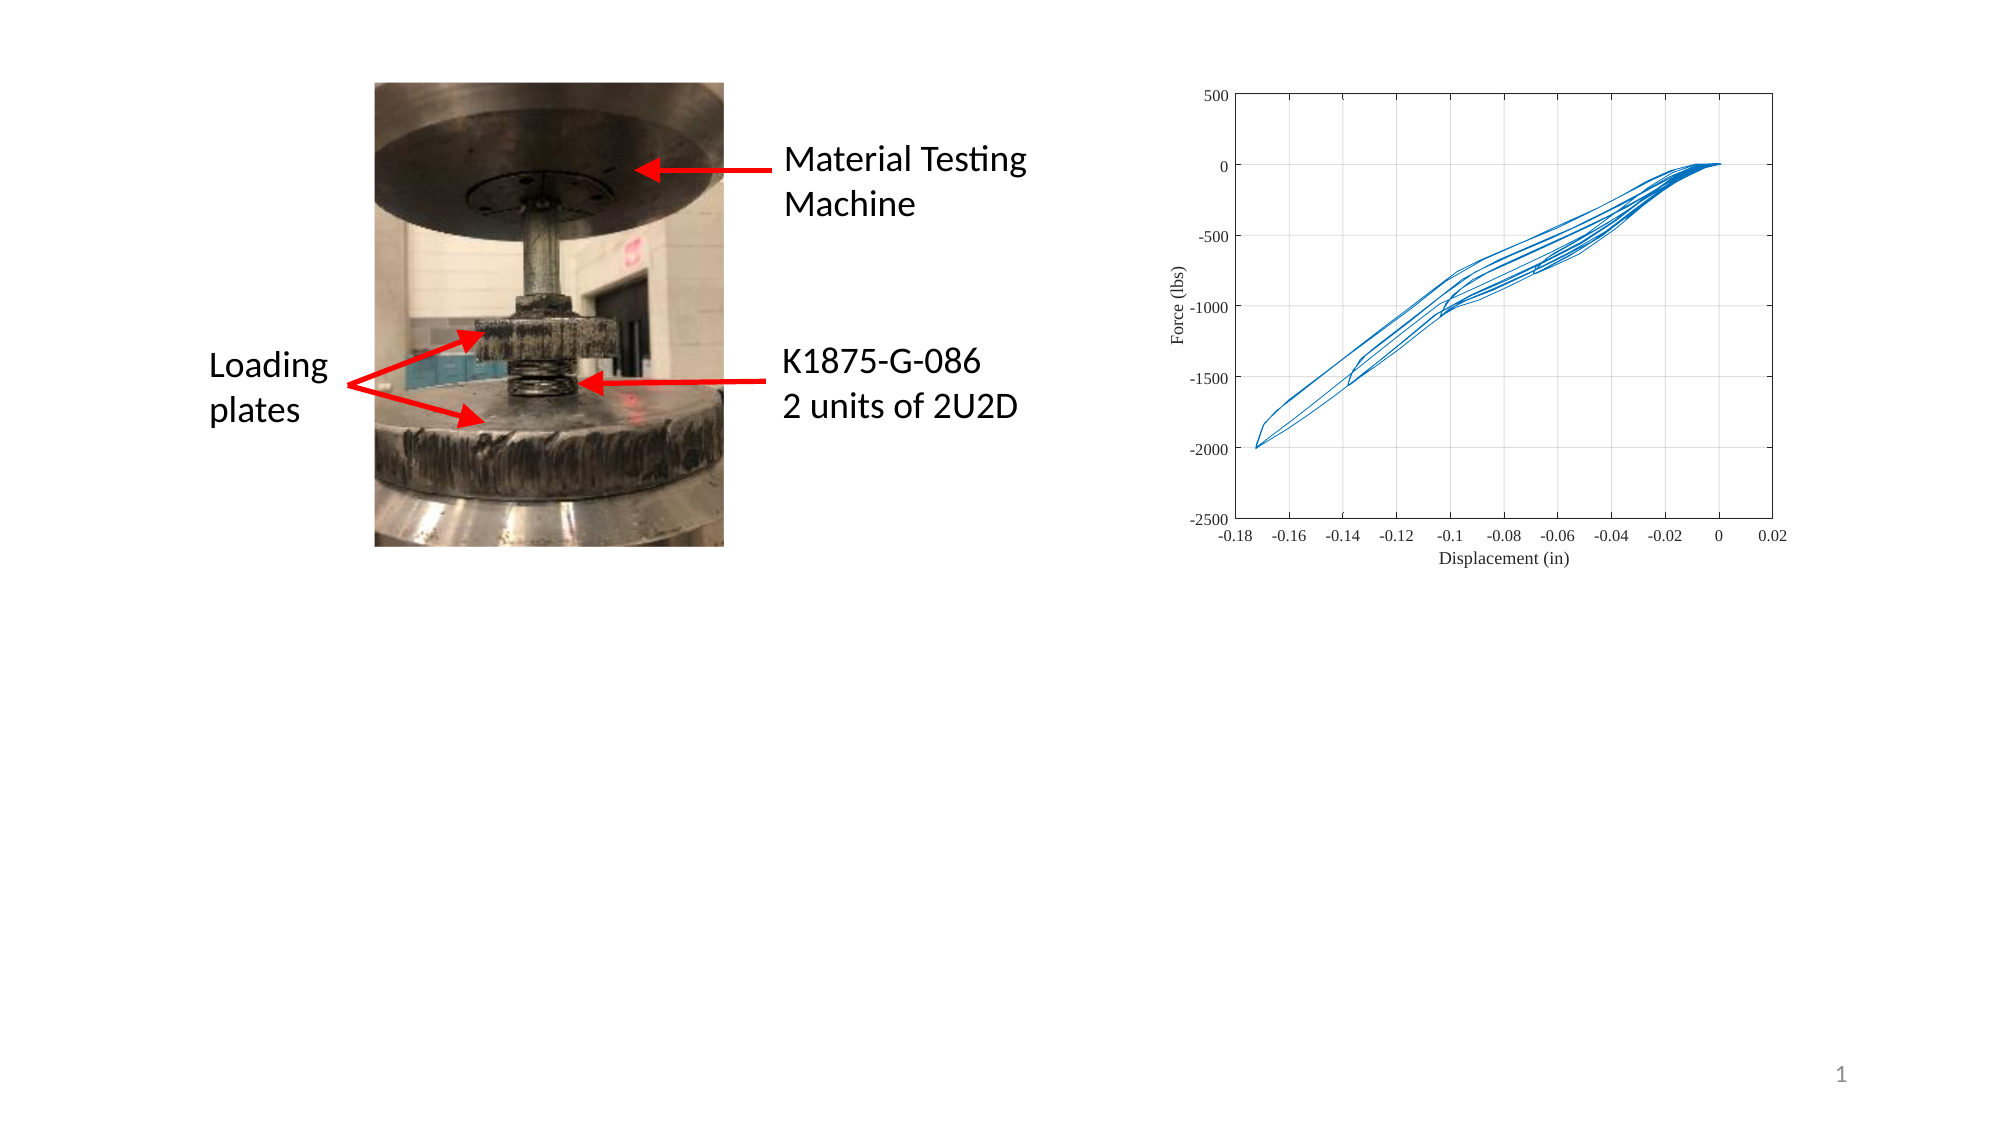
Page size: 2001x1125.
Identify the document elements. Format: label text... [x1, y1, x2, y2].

picture [316, 83, 782, 546]
text_box Loading plates [194, 332, 316, 438]
text_box Material Testing Machine [768, 126, 1051, 232]
picture [1144, 54, 1838, 575]
text_box K1875-G-086 2 units of 2U2D [782, 328, 1034, 433]
slide_number 1 [1412, 1042, 1863, 1103]
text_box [347, 332, 486, 385]
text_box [347, 385, 486, 423]
